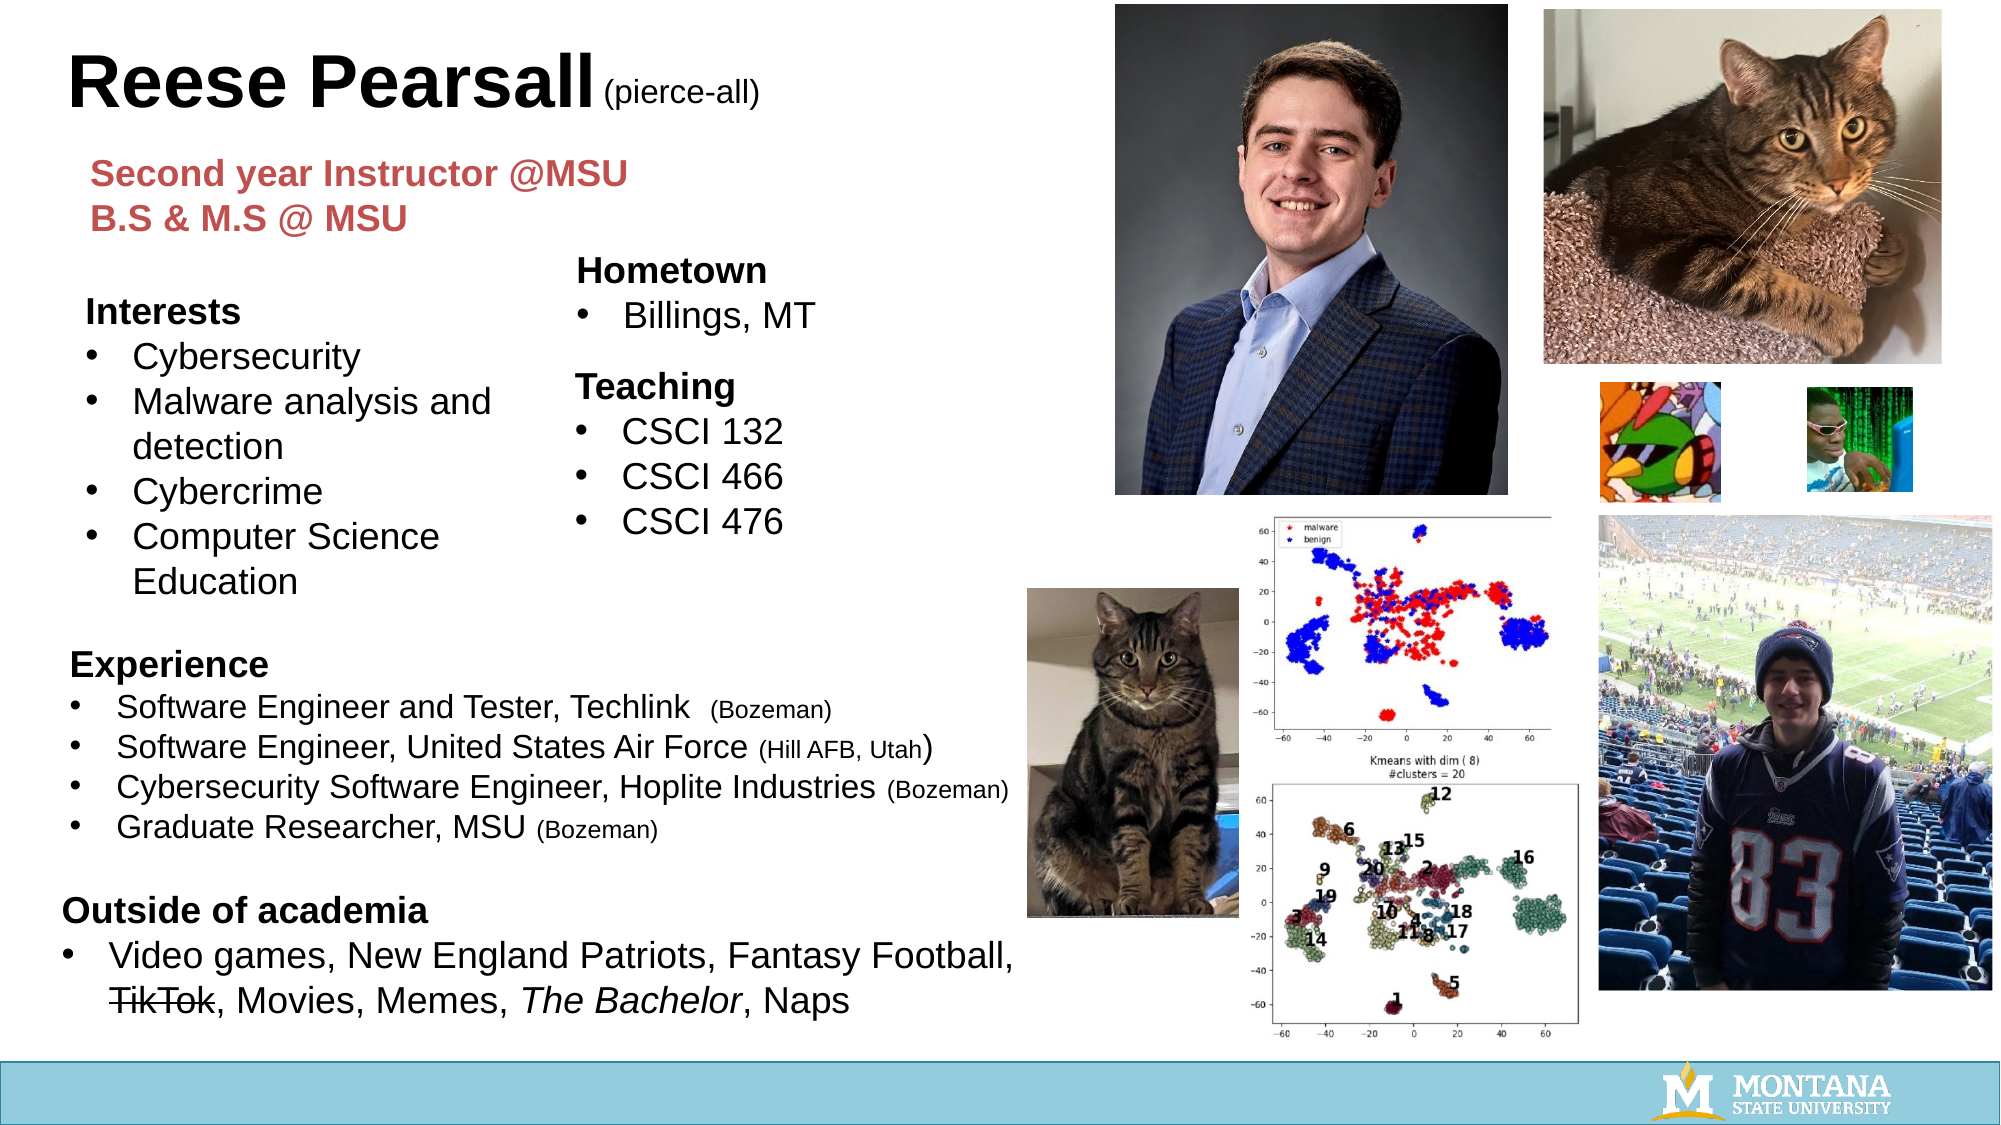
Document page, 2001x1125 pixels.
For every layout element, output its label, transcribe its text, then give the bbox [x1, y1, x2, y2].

picture [1115, 4, 1509, 496]
picture [1543, 9, 1942, 364]
text_box Interests Cybersecurity Malware analysis and detection Cybercrime Computer Science Education [70, 279, 579, 610]
text_box (pierce-all) [588, 62, 776, 118]
text_box Experience Software Engineer and Tester, Techlink (Bozeman) Software Engineer, United States Air Force (Hill AFB, Utah) Cybersecurity Software Engineer, Hoplite Industries (Bozeman) Graduate Researcher, MSU (Bozeman) [54, 632, 1021, 853]
text_box Teaching CSCI 132 CSCI 466 CSCI 476 [559, 354, 802, 550]
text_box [1892, 1060, 2000, 1125]
picture [1251, 512, 1590, 1058]
picture [1649, 1060, 1892, 1122]
picture [1026, 588, 1240, 918]
picture [1598, 515, 1993, 991]
picture [1600, 382, 1721, 503]
text_box Reese Pearsall [52, 24, 612, 130]
text_box Outside of academia Video games, New England Patriots, Fantasy Football, TikTok, Movies, Memes, The Bachelor, Naps [46, 879, 1050, 1029]
text_box Hometown Billings, MT [561, 238, 832, 344]
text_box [0, 1060, 1647, 1125]
text_box Second year Instructor @MSU B.S & M.S @ MSU [75, 141, 644, 246]
picture [1807, 387, 1913, 492]
